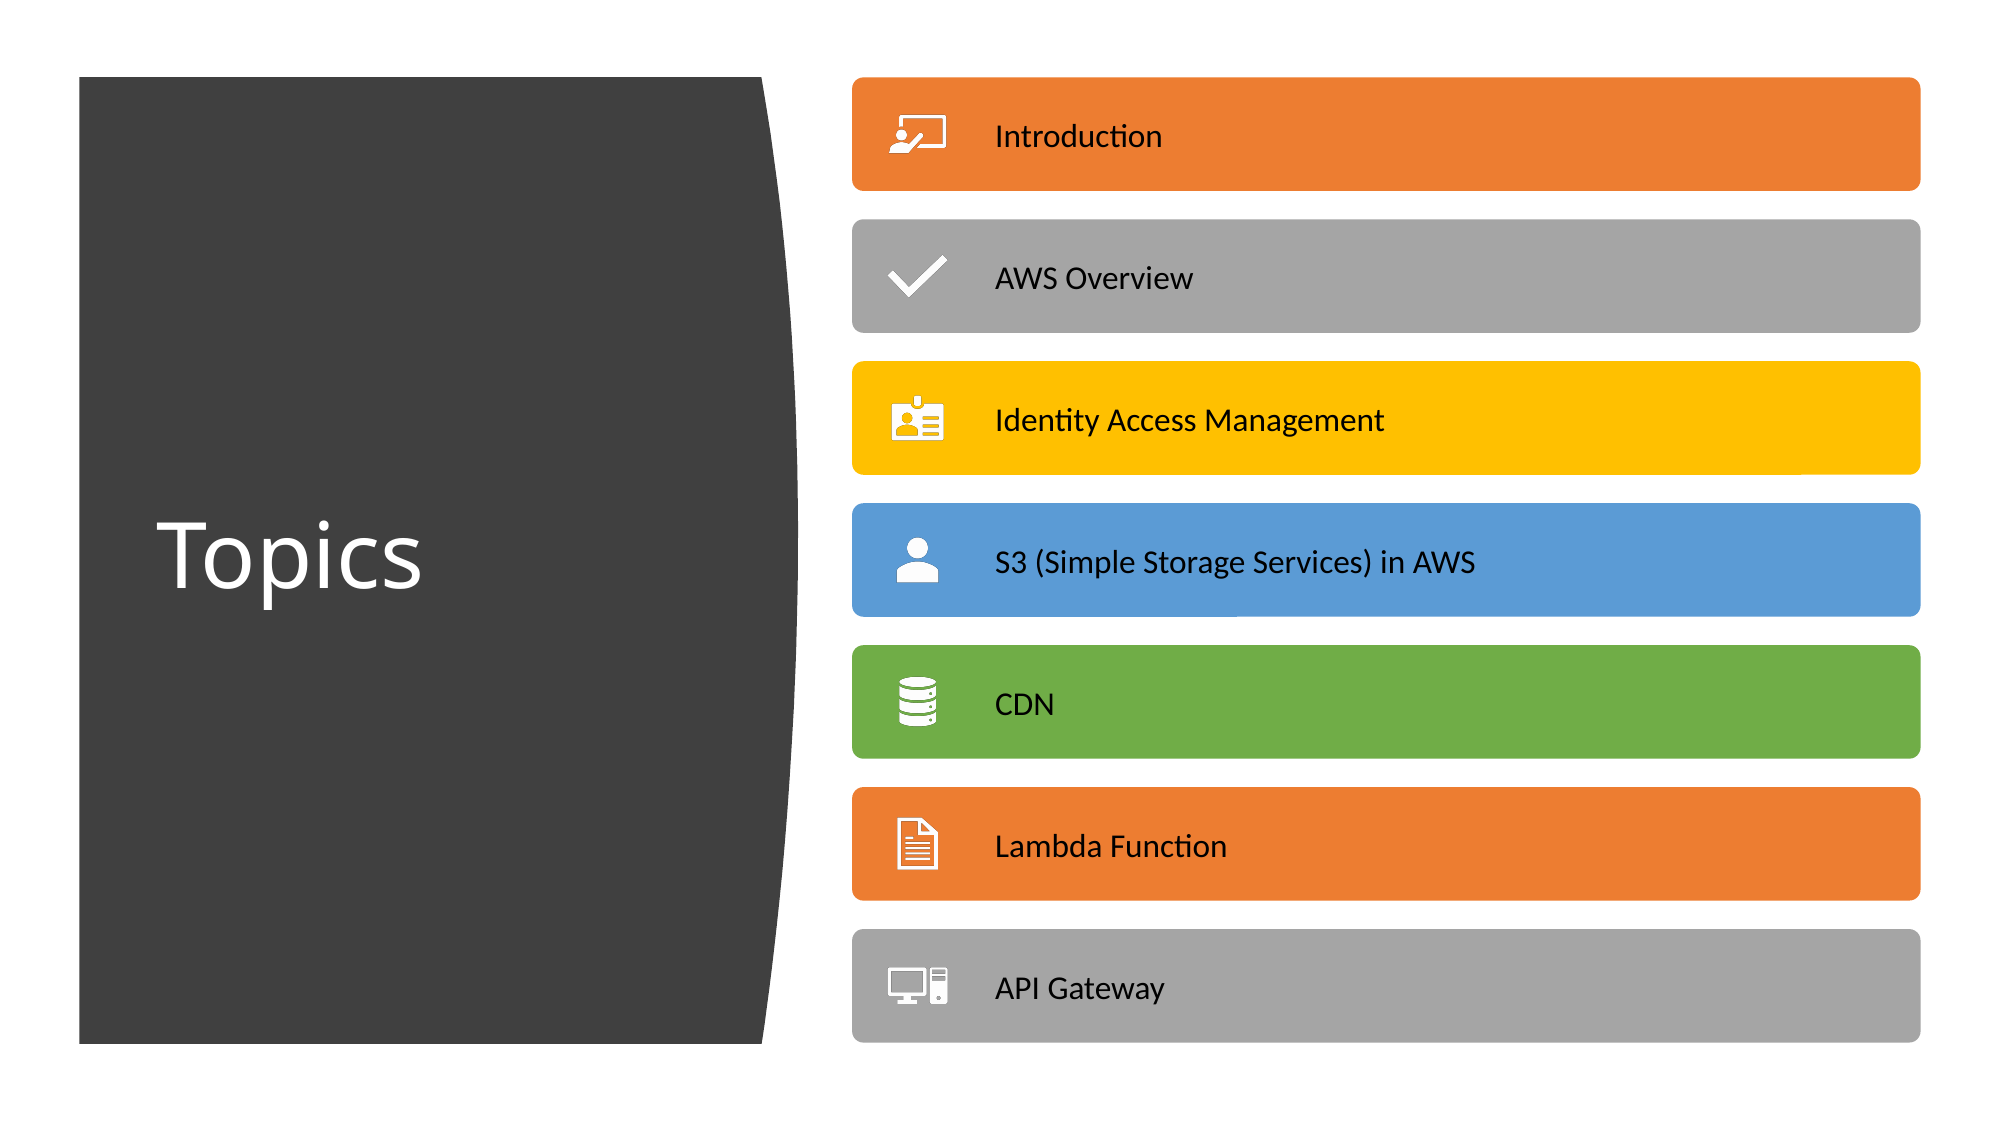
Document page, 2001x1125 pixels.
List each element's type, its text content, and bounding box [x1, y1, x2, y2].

title Topics [141, 166, 702, 953]
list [852, 77, 1921, 1043]
text_box [78, 76, 800, 1045]
